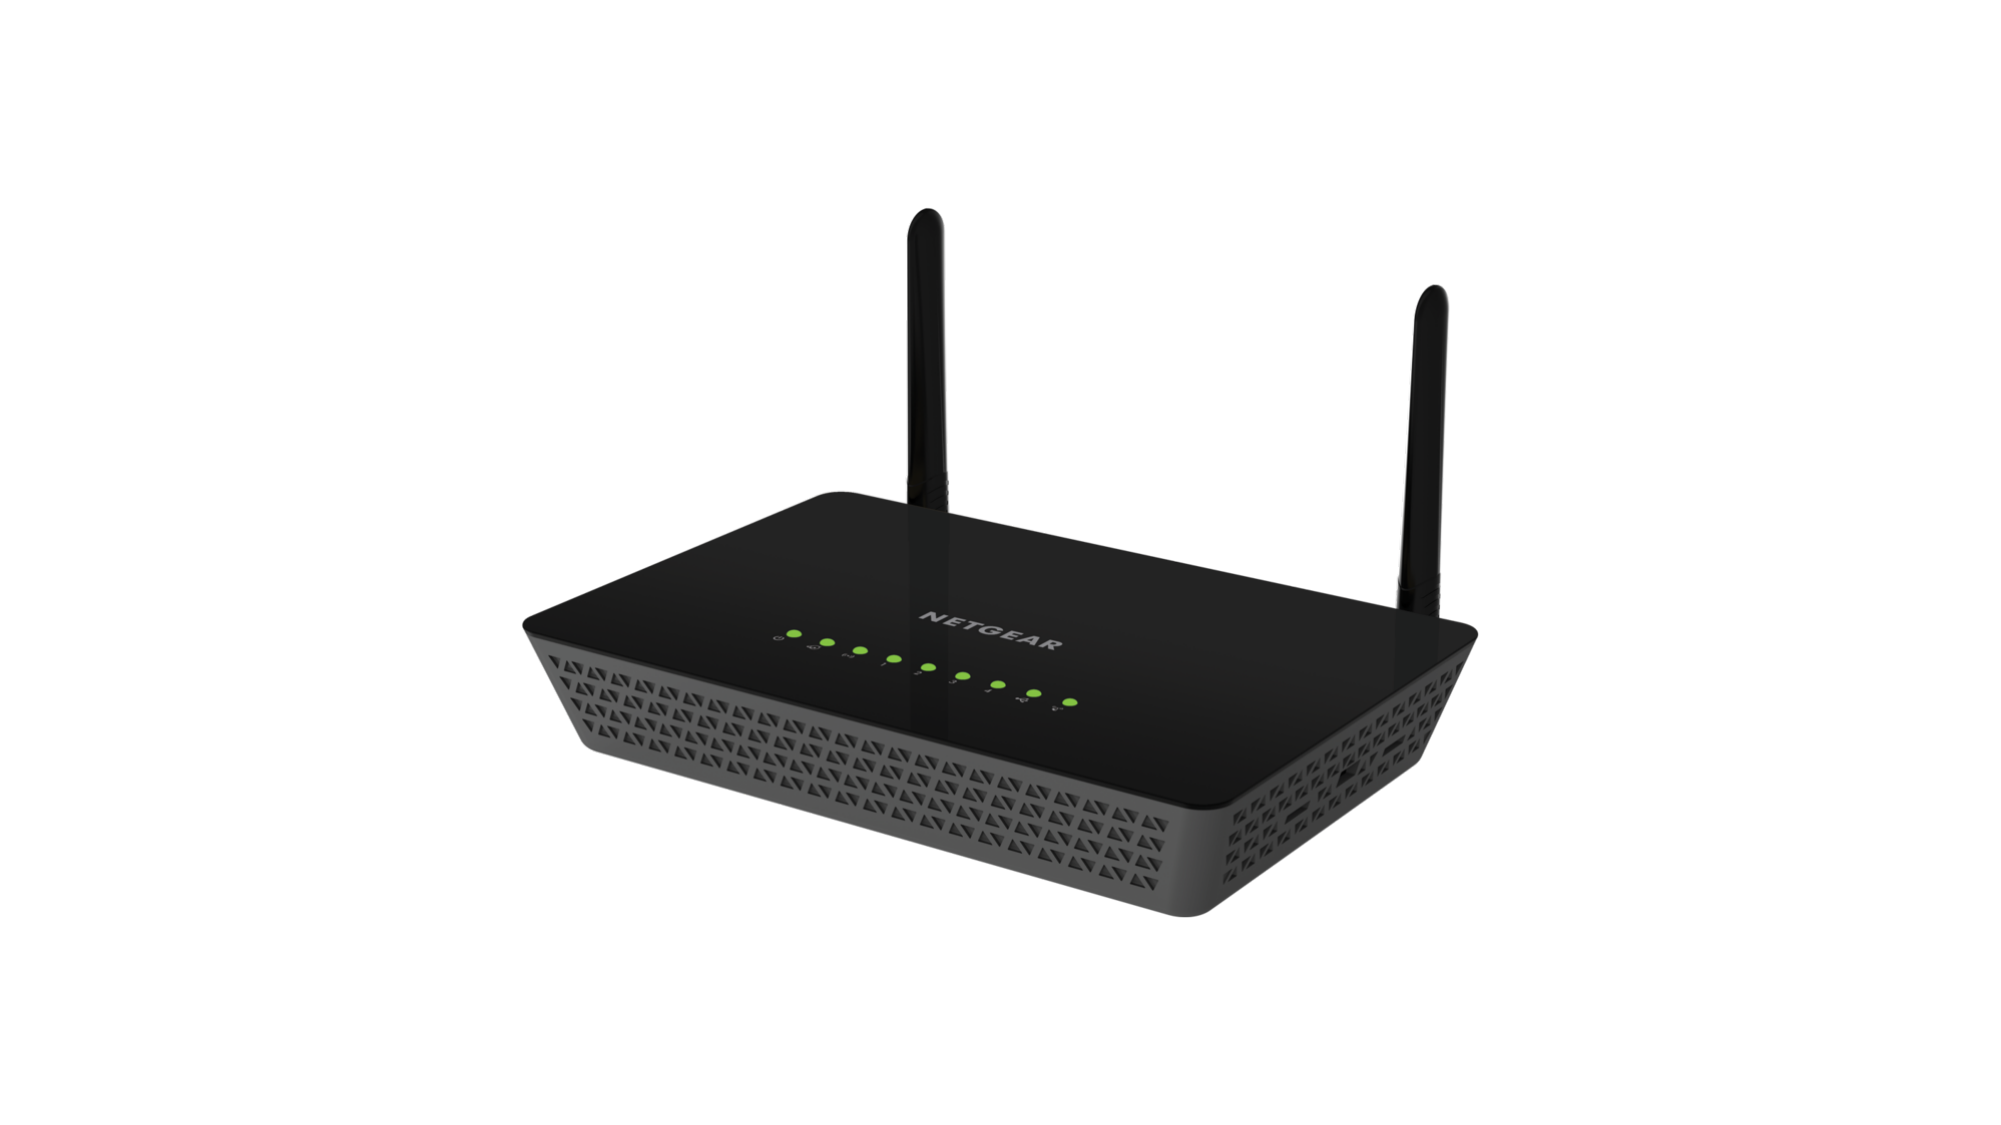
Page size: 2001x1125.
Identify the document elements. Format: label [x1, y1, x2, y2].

list [519, 205, 1481, 920]
